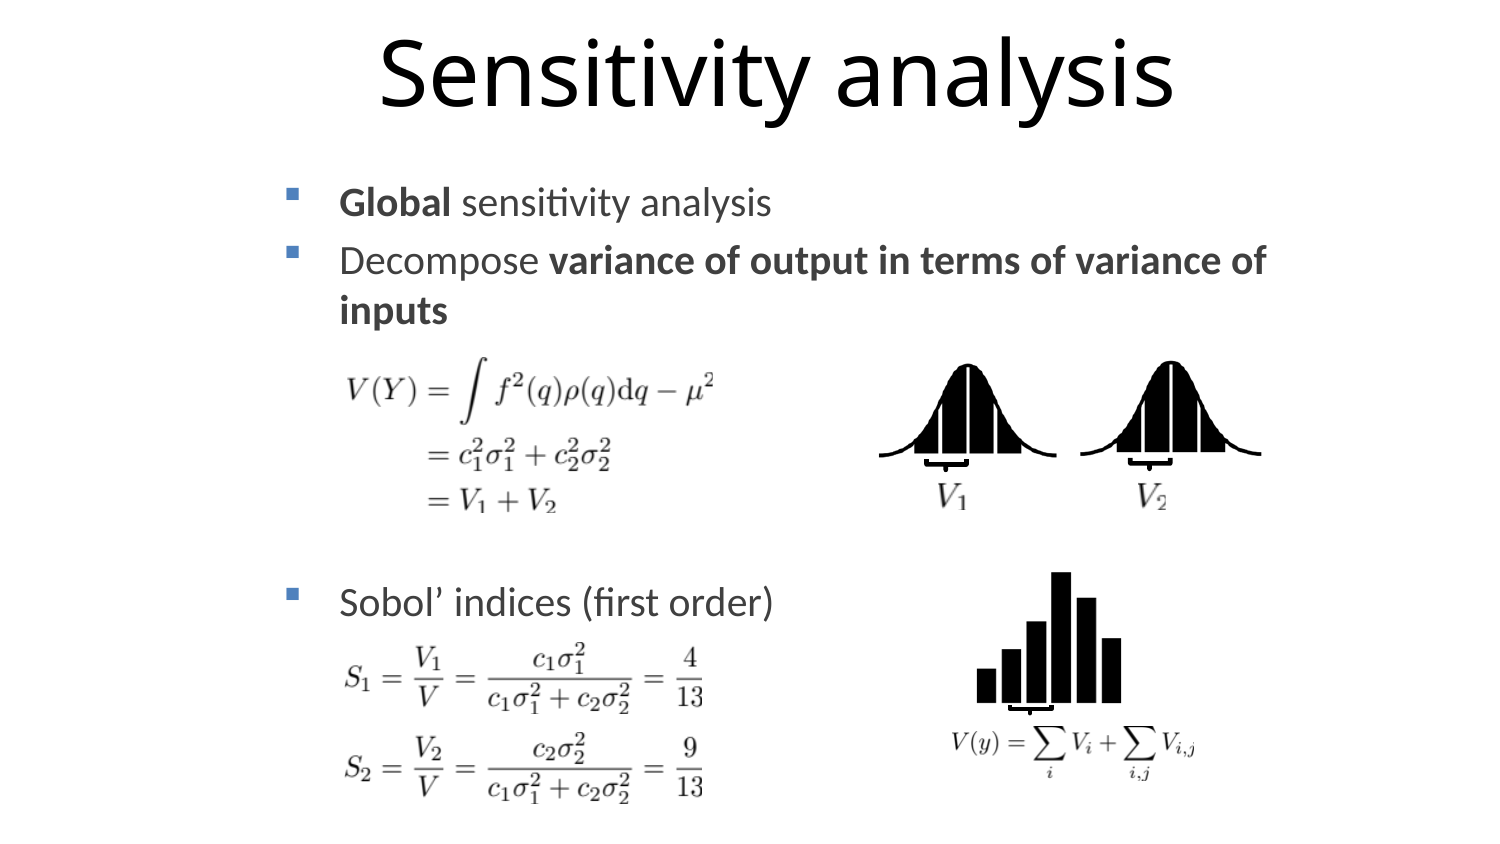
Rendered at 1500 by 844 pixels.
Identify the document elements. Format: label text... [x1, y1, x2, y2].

picture [343, 642, 703, 714]
title Sensitivity analysis [115, 22, 1441, 117]
picture [343, 732, 703, 804]
picture [346, 357, 713, 514]
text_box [864, 312, 1276, 781]
text_box Global sensitivity analysis Decompose variance of output in terms of variance of inputs Sobol’ indices (first order) [271, 168, 1285, 393]
